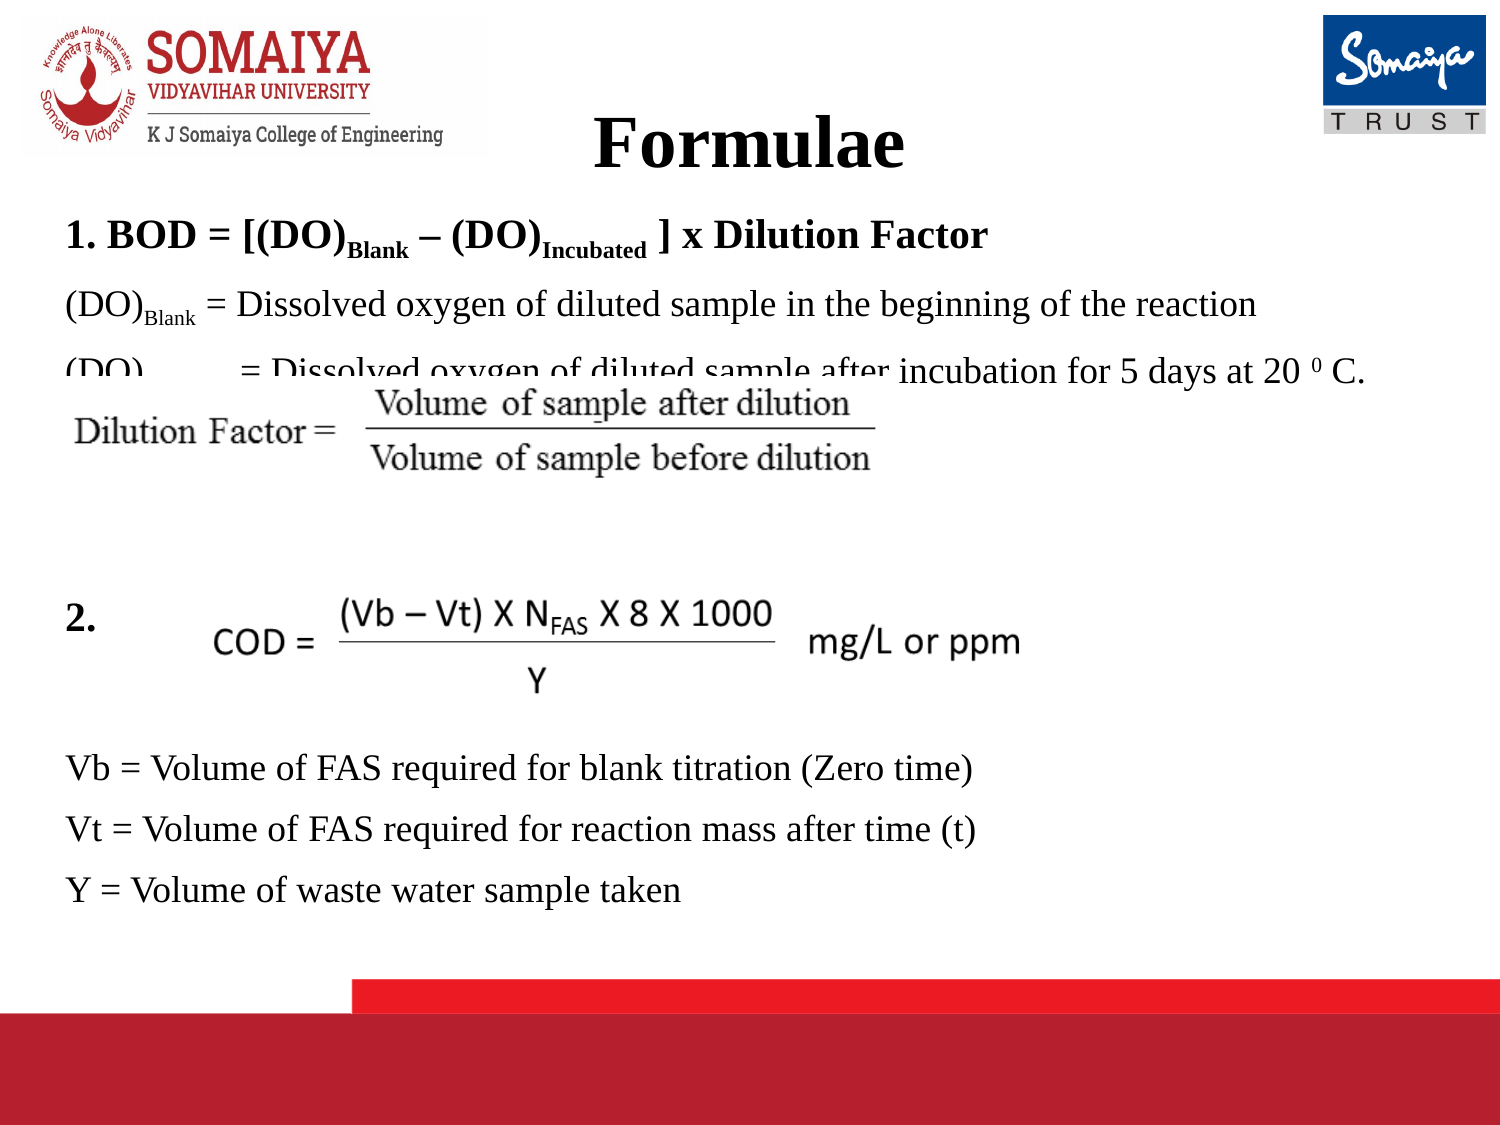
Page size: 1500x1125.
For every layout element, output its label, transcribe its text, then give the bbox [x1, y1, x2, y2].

list 1. BOD = [(DO)Blank – (DO)Incubated ] x Dilution Factor (DO)Blank = Dissolved oxygen of diluted sample in the beginning of the reaction (DO)Incubated = Dissolved oxygen of diluted sample after incubation for 5 days at 20 0 C. 2. Vb = Volume of FAS required for blank titration (Zero time) Vt = Volume of FAS required for reaction mass after time (t) Y = Volume of waste water sample taken [50, 200, 1438, 964]
picture [187, 562, 1030, 714]
title Formulae [103, 87, 1397, 200]
picture [22, 15, 488, 157]
picture [1323, 15, 1486, 134]
picture [49, 376, 899, 501]
picture [0, 980, 1500, 1125]
